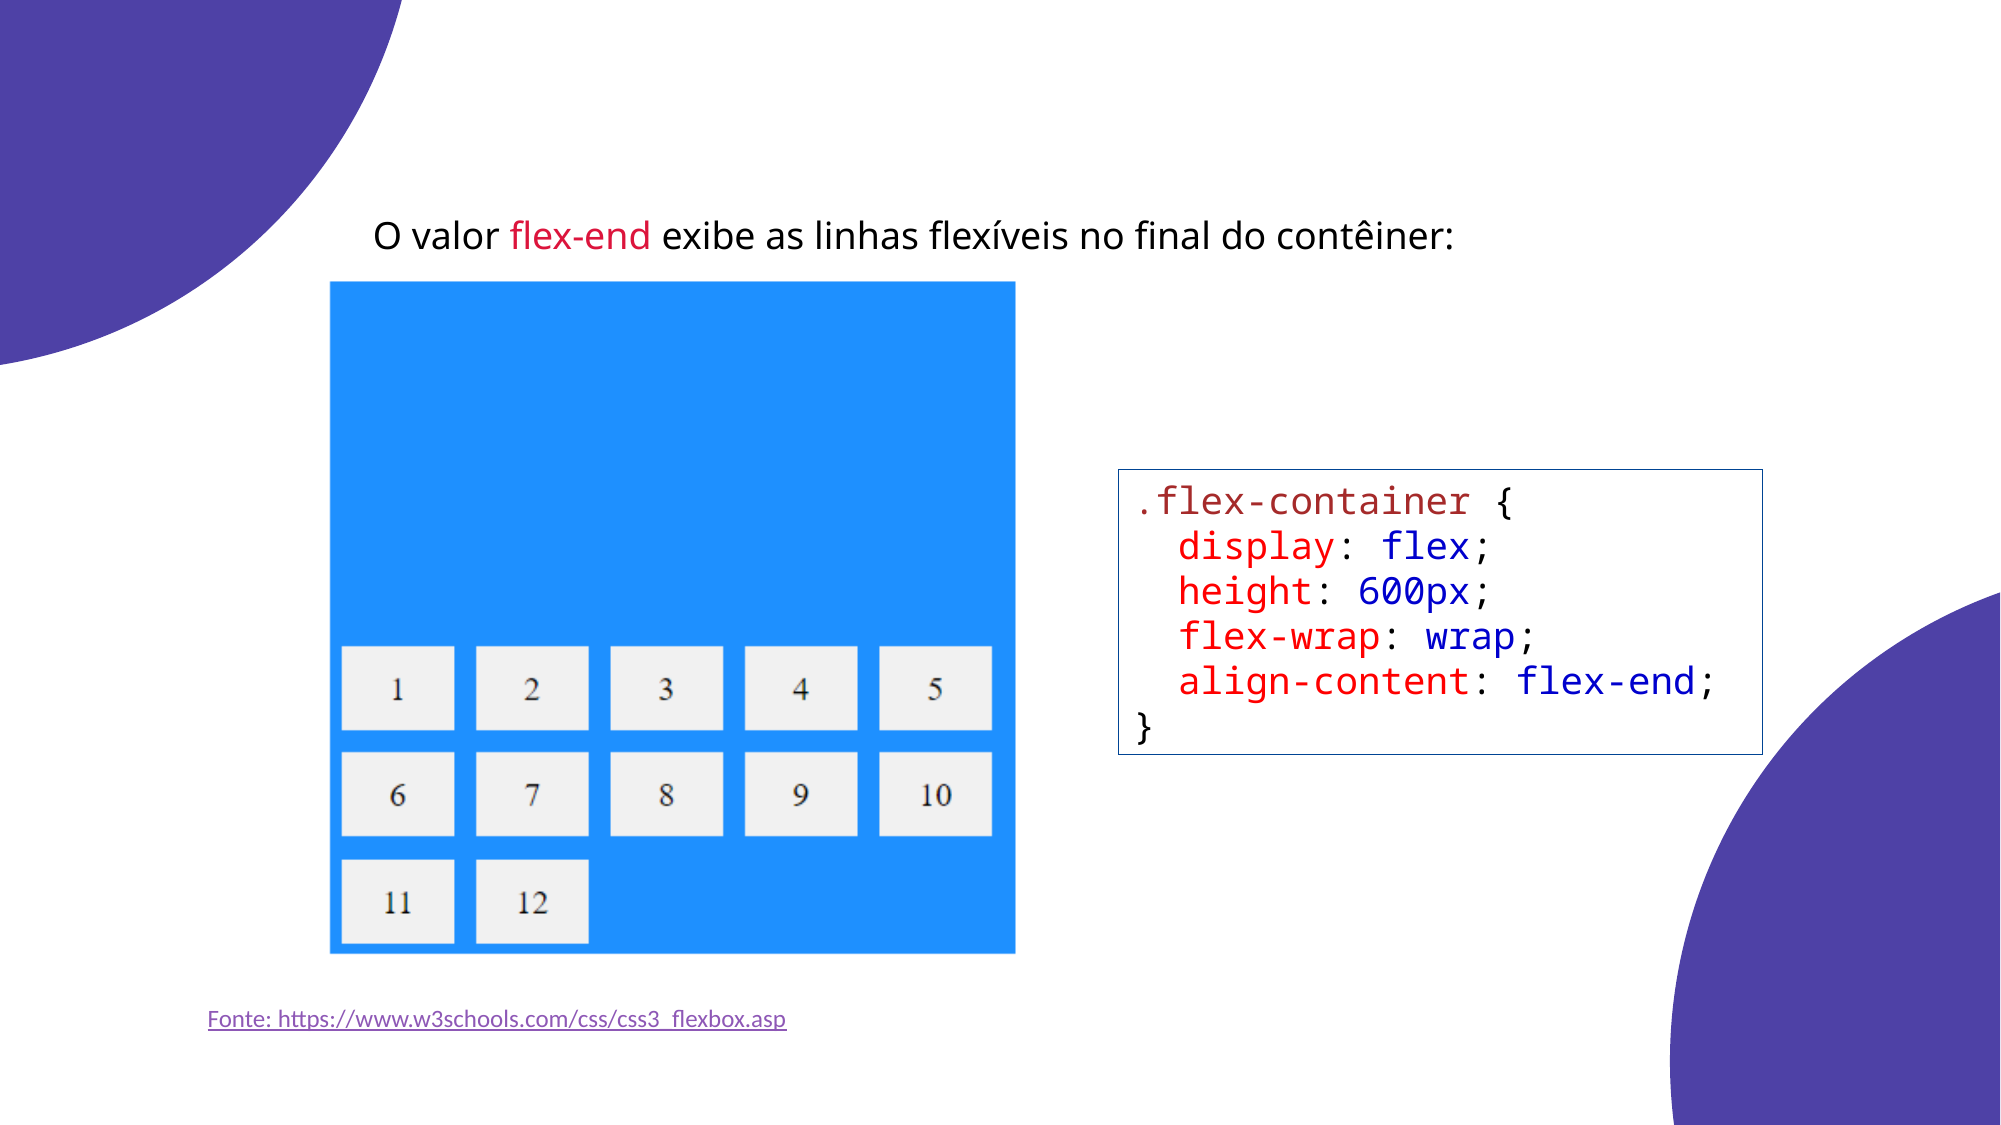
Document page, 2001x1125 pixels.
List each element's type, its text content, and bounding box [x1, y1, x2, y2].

picture [322, 278, 1017, 965]
text_box O valor flex-end exibe as linhas flexíveis no final do contêiner: [358, 204, 1471, 265]
text_box Fonte: https://www.w3schools.com/css/css3_flexbox.asp [192, 995, 803, 1040]
text_box .flex-container { display: flex; height: 600px; flex-wrap: wrap; align-content: flex-end; } [1118, 469, 1763, 755]
